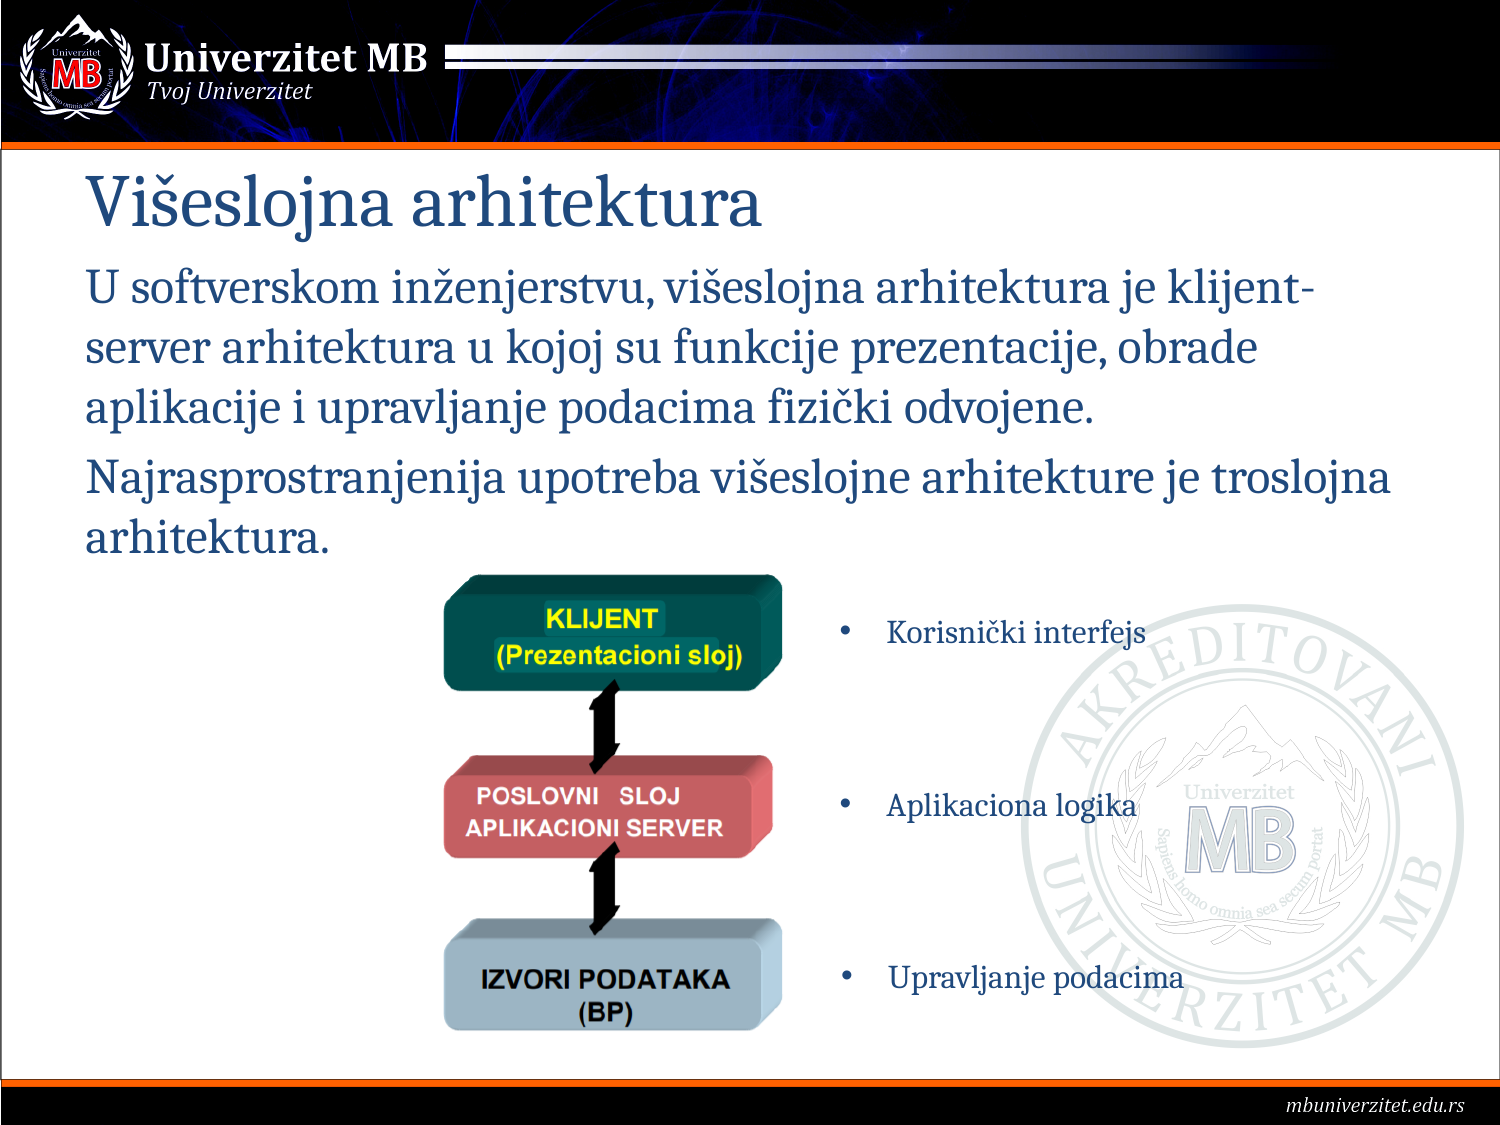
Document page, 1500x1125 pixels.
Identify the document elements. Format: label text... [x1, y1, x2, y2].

picture [0, 0, 1500, 1125]
text_box Upravljanje podacima [826, 948, 1201, 1003]
text_box Aplikaciona logika [824, 775, 1154, 831]
title Višeslojna arhitektura [70, 119, 1087, 273]
subtitle U softverskom inženjerstvu, višeslojna arhitektura je klijent-server arhitektura u kojoj su funkcije prezentacije, obrade aplikacije i upravljanje podacima fizički odvojene. Najrasprostranjenija upotreba višeslojne arhitekture je troslojna arhitektura. [70, 246, 1430, 549]
text_box Korisnički interfejs [824, 602, 1162, 658]
